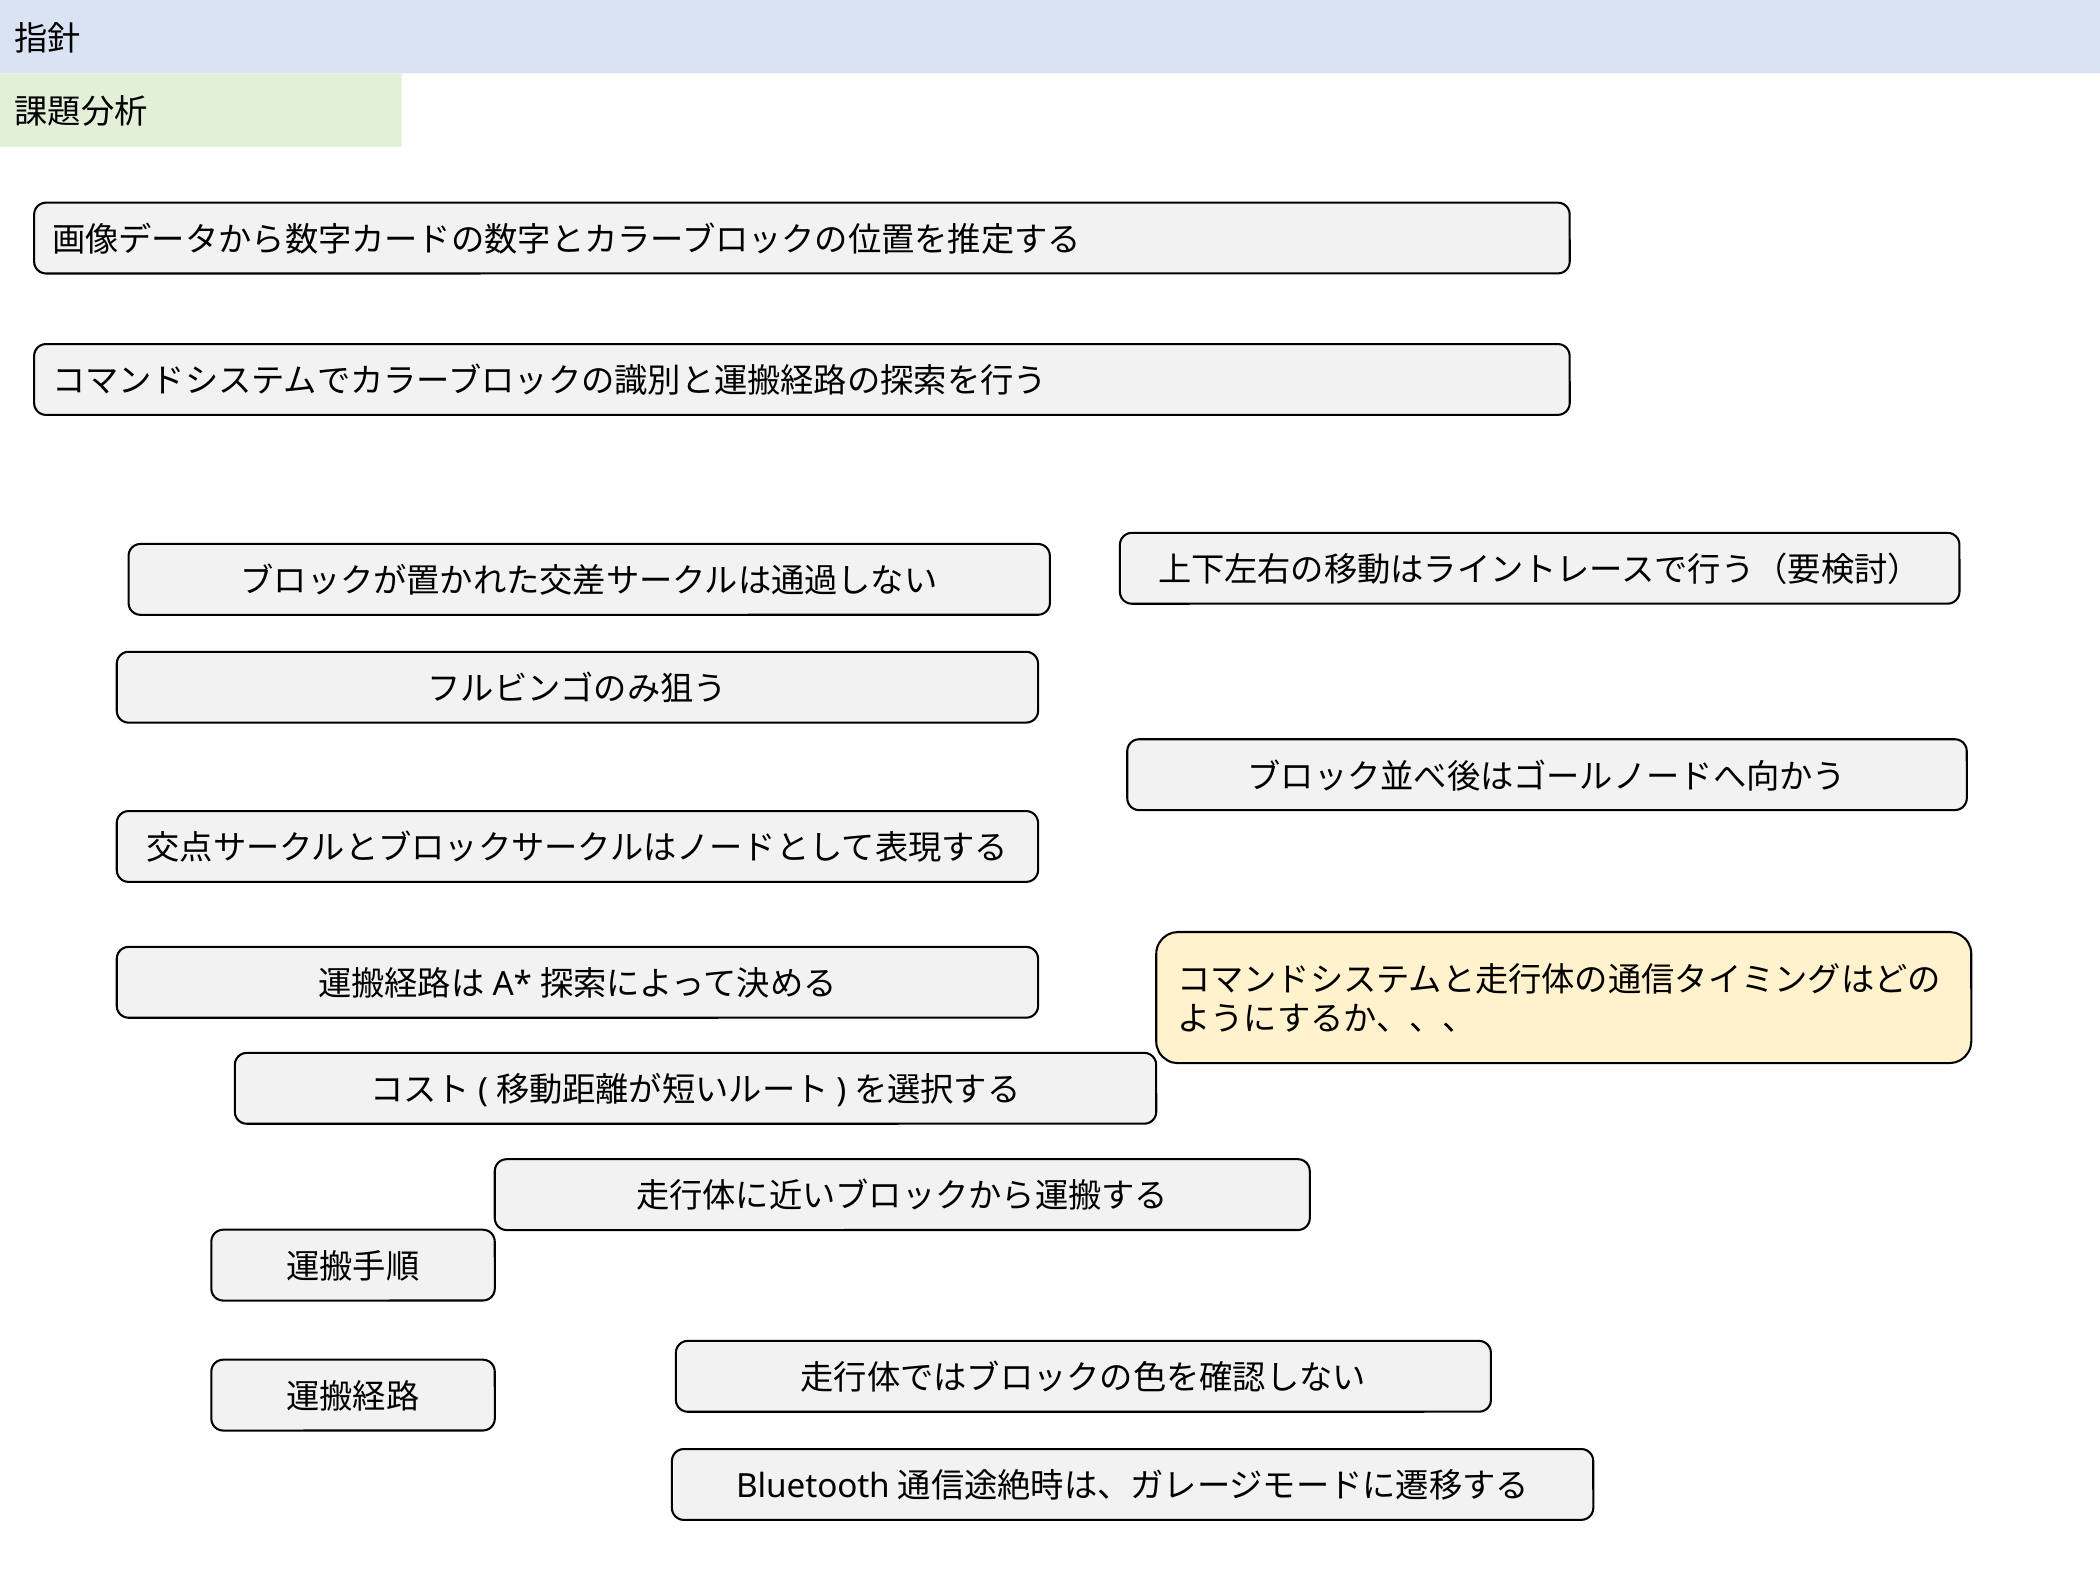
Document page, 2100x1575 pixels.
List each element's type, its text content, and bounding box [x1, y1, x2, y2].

text_box 上下左右の移動はライントレースで行う（要検討） [1118, 531, 1961, 605]
text_box 画像データから数字カードの数字とカラーブロックの位置を推定する [33, 201, 1571, 275]
text_box コスト(移動距離が短いルート)を選択する [233, 1051, 1158, 1125]
text_box 運搬経路 [210, 1358, 496, 1432]
text_box コマンドシステムと走行体の通信タイミングはどのようにするか、、、 [1155, 930, 1973, 1065]
text_box 指針 [0, 0, 2100, 74]
text_box 走行体に近いブロックから運搬する [493, 1158, 1311, 1232]
text_box フルビンゴのみ狙う [115, 650, 1040, 724]
text_box 交点サークルとブロックサークルはノードとして表現する [115, 810, 1040, 883]
text_box 運搬手順 [210, 1228, 496, 1302]
text_box ブロックが置かれた交差サークルは通過しない [127, 542, 1051, 616]
text_box 走行体ではブロックの色を確認しない [674, 1339, 1492, 1413]
text_box Bluetooth通信途絶時は、ガレージモードに遷移する [670, 1448, 1595, 1521]
text_box 課題分析 [0, 72, 403, 148]
text_box ブロック並べ後はゴールノードへ向かう [1126, 738, 1968, 812]
text_box 運搬経路はA*探索によって決める [115, 945, 1040, 1019]
text_box コマンドシステムでカラーブロックの識別と運搬経路の探索を行う [33, 343, 1571, 416]
